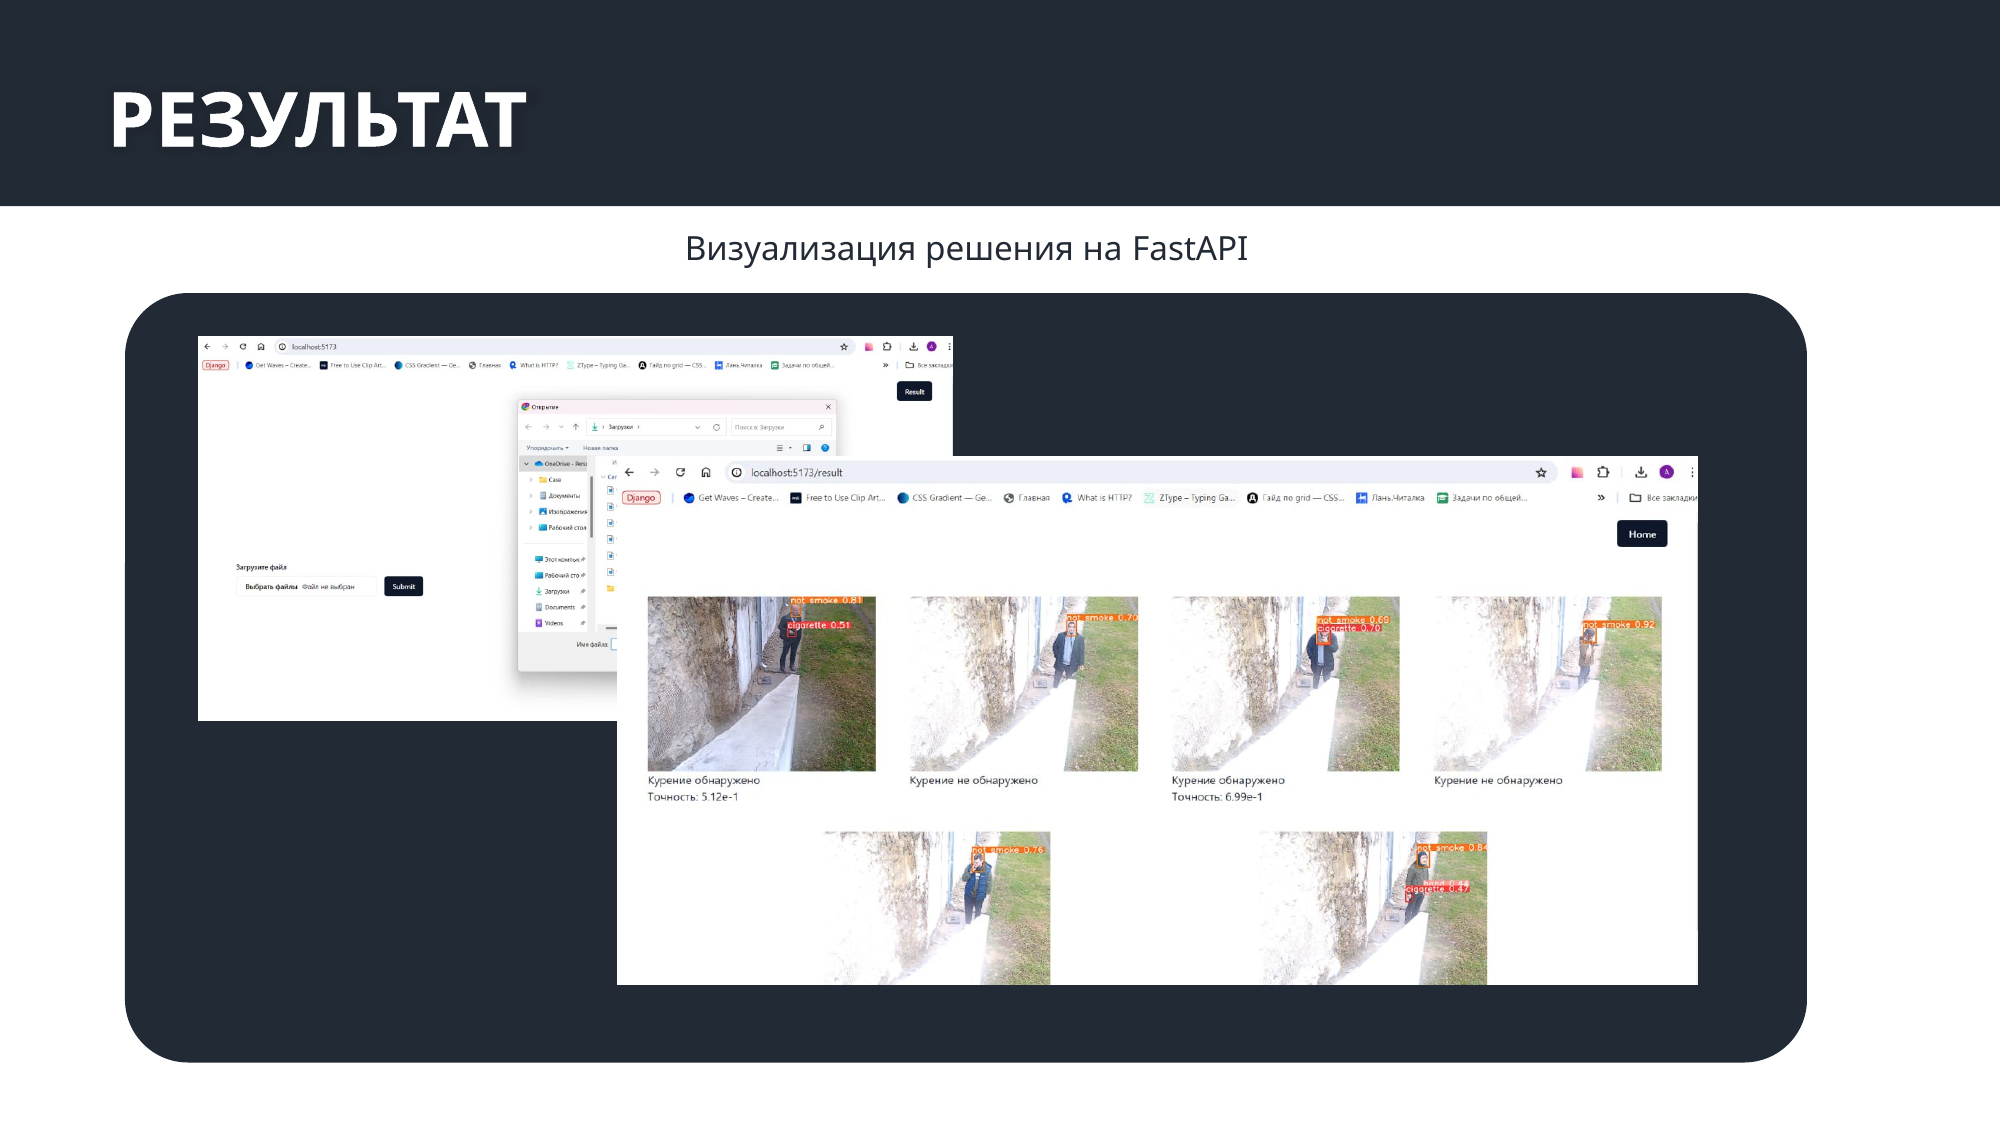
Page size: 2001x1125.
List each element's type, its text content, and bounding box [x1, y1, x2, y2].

text_box Визуализация решения на FastAPI [670, 219, 1289, 275]
text_box [0, 0, 2000, 207]
text_box [123, 291, 1809, 1064]
picture [198, 336, 1698, 985]
text_box РЕЗУЛЬТАТ [92, 63, 954, 169]
